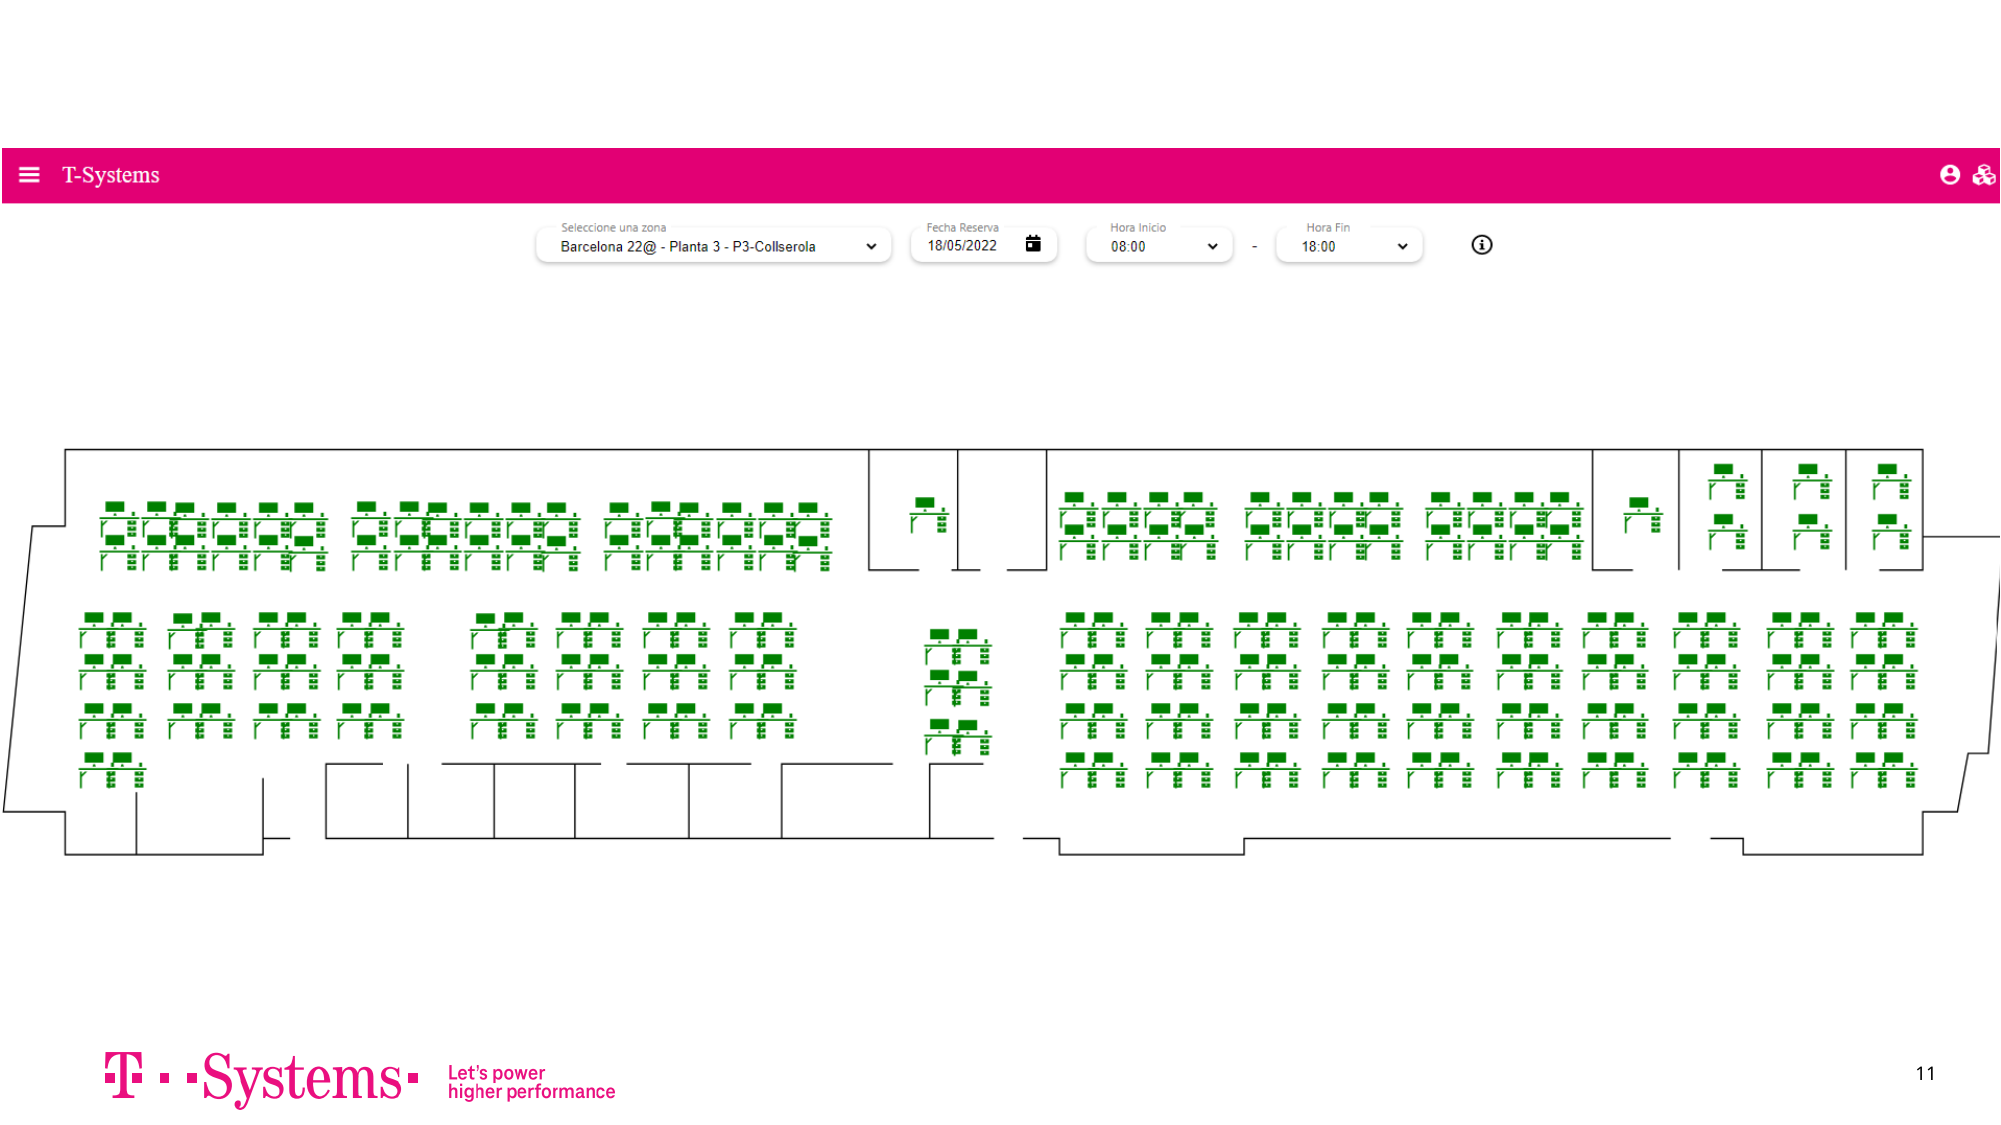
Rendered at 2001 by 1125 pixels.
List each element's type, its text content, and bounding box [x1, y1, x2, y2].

slide_number 11 [1915, 1047, 1957, 1101]
picture [2, 148, 2000, 862]
